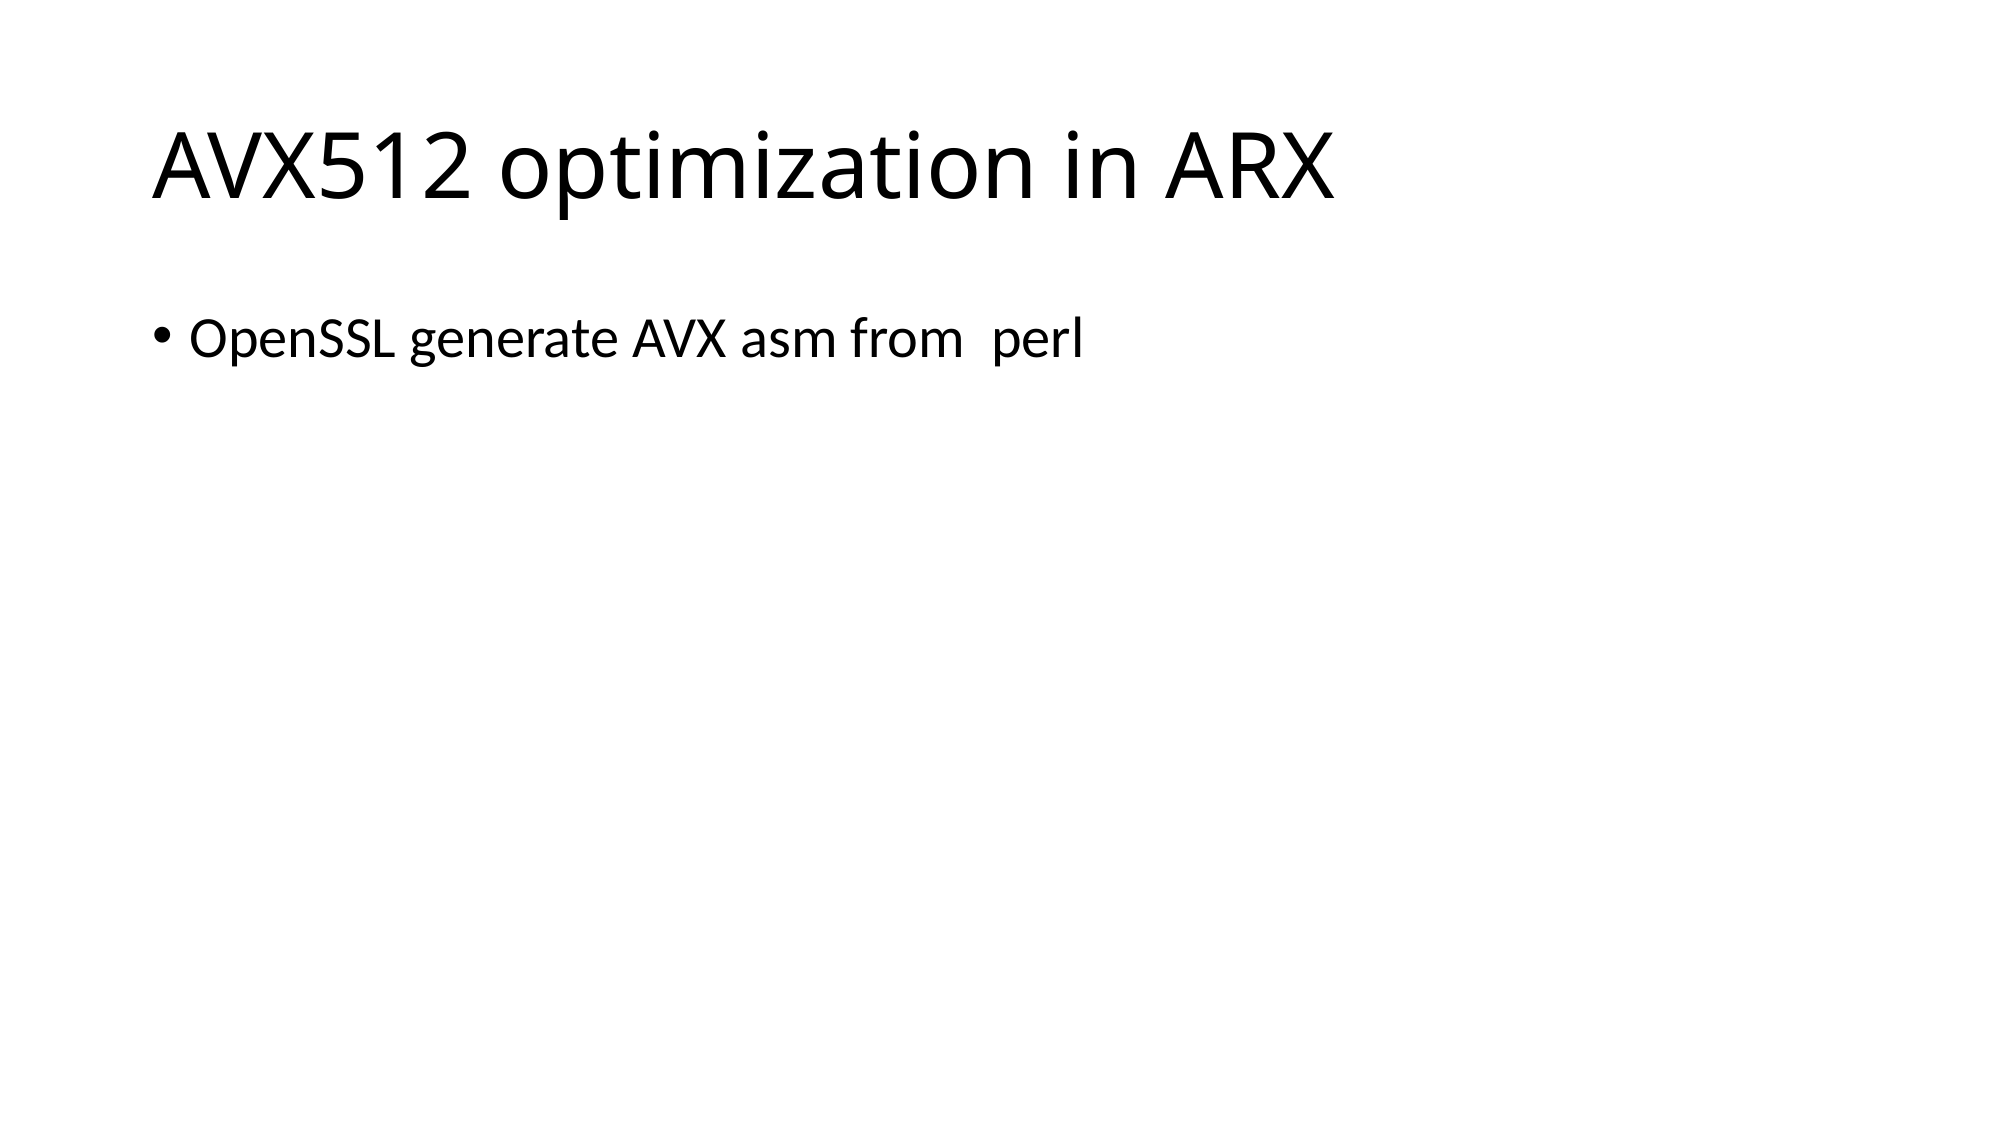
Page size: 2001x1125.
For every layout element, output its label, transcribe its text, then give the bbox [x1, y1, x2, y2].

list OpenSSL generate AVX asm from perl [137, 299, 1863, 1014]
title AVX512 optimization in ARX [137, 59, 1863, 278]
